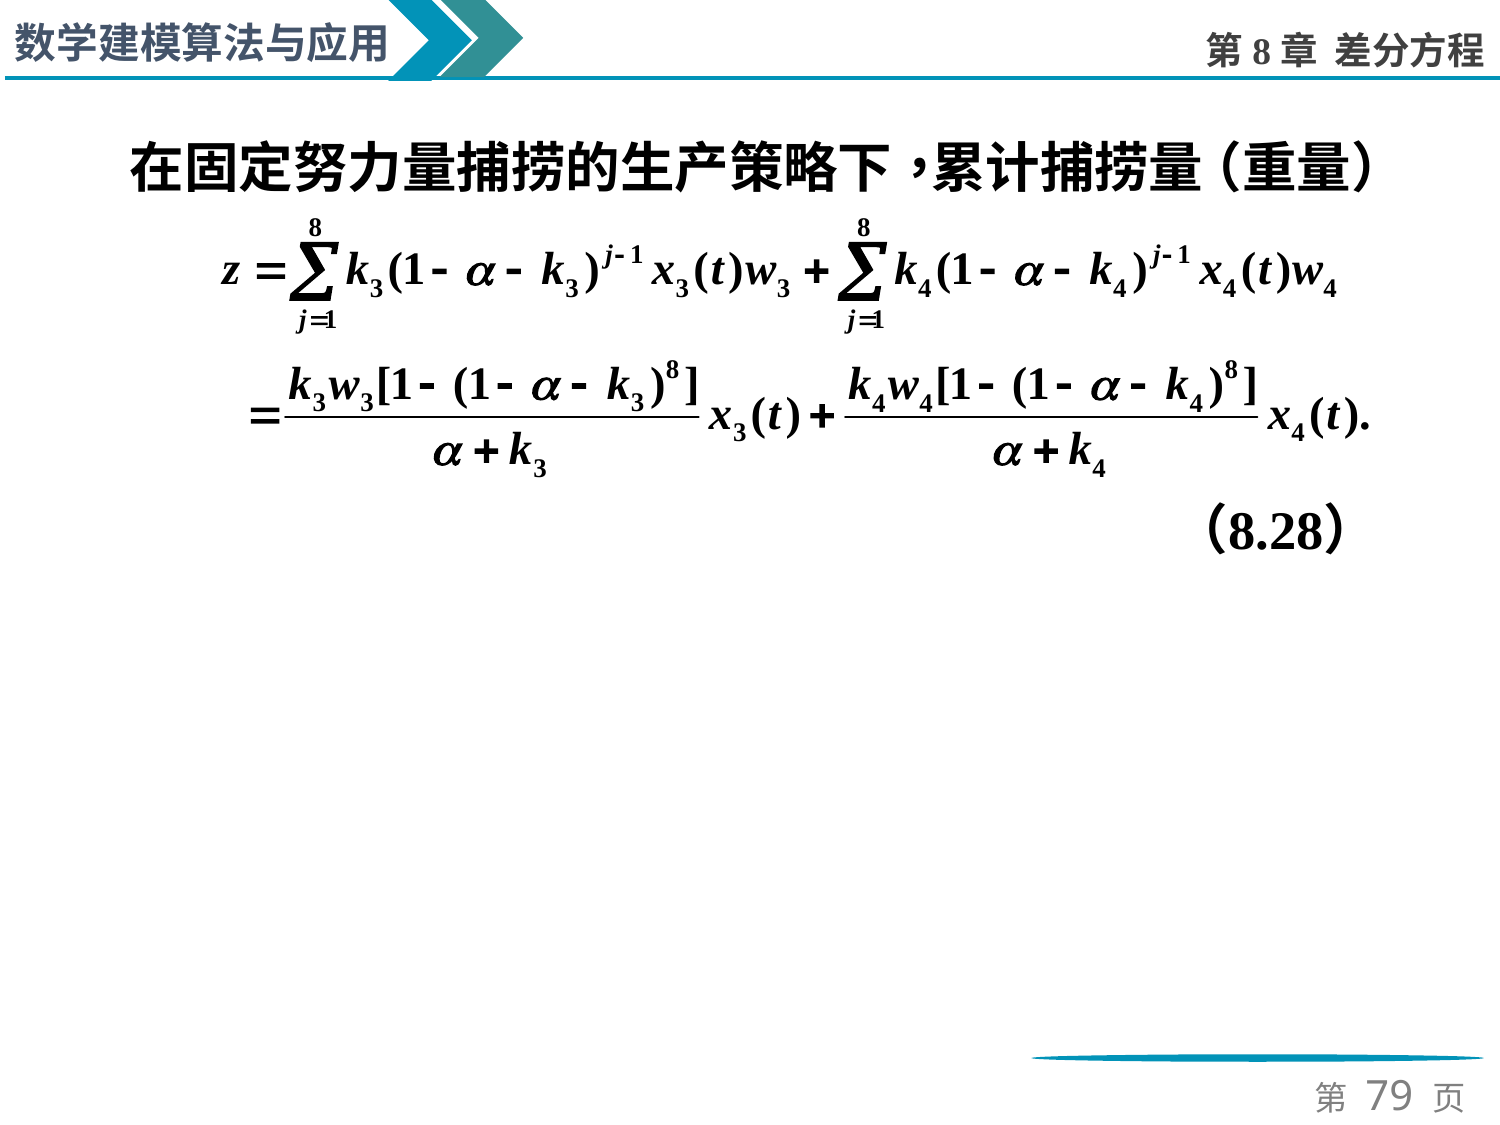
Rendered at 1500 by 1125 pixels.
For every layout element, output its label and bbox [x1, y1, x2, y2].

text_box [87, 131, 1377, 777]
